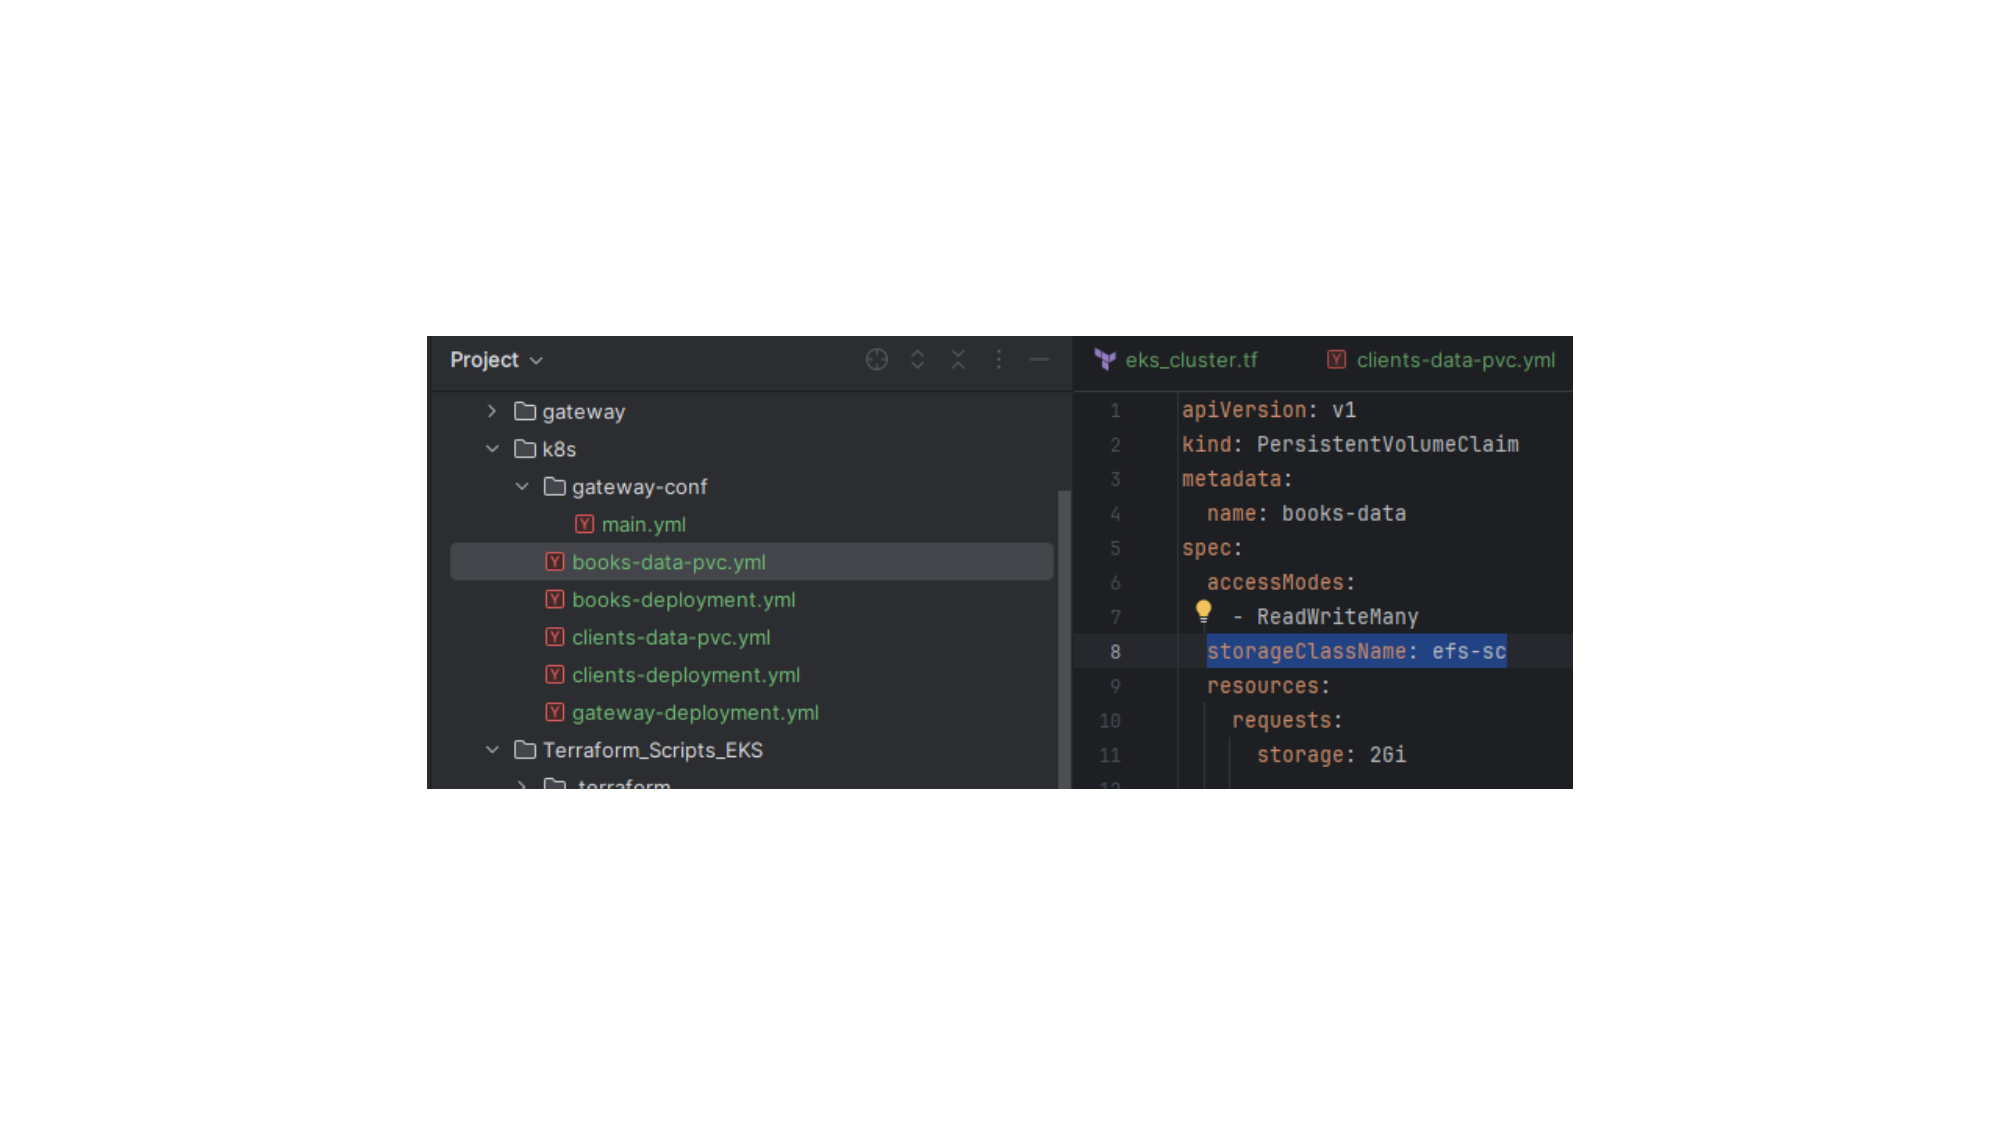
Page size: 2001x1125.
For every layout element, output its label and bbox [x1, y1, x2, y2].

picture [426, 336, 1574, 789]
